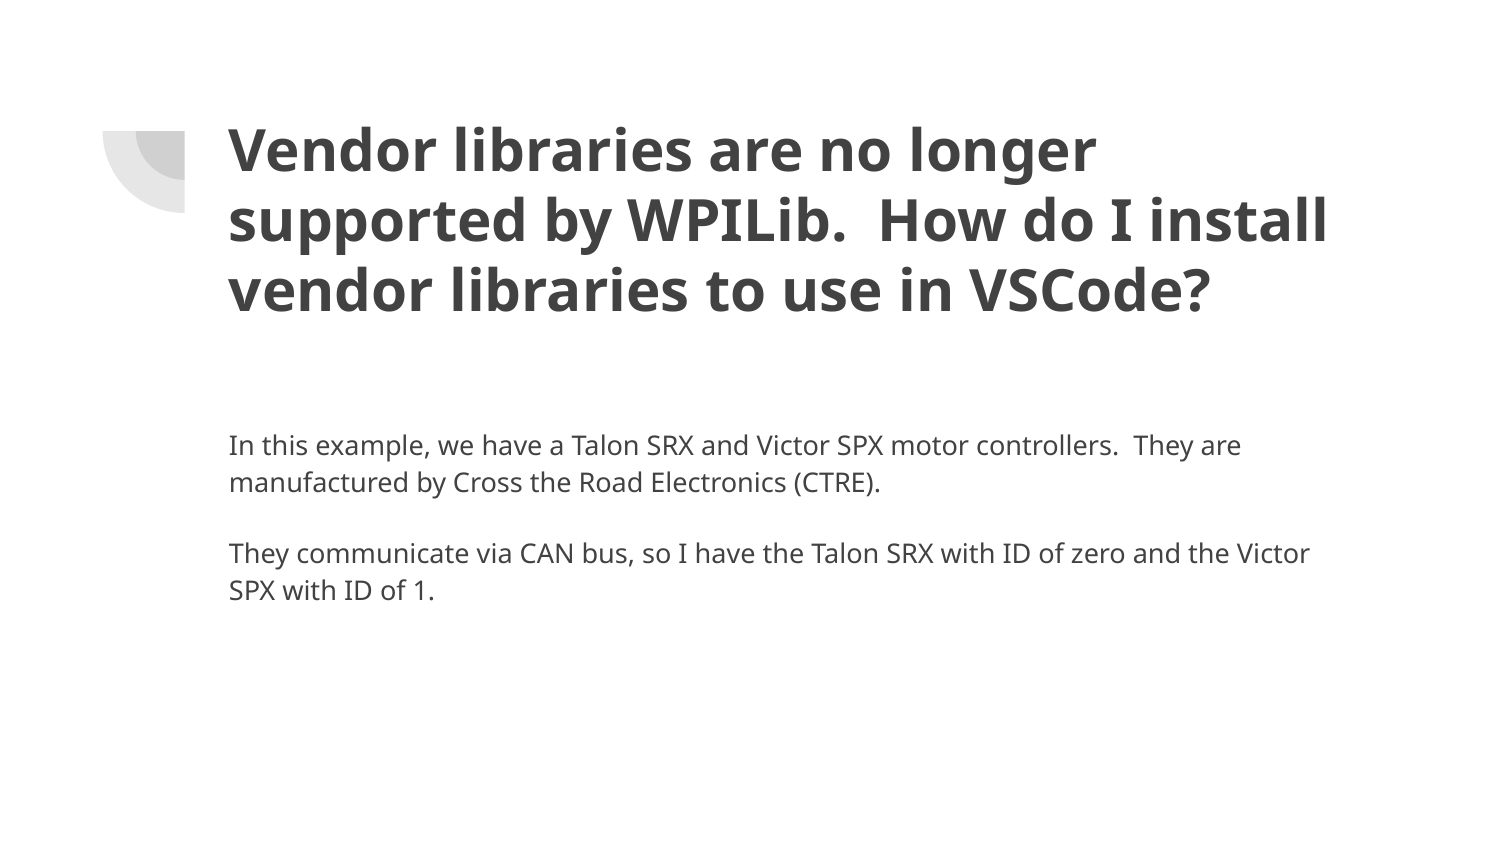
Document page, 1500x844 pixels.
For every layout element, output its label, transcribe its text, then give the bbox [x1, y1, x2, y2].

list In this example, we have a Talon SRX and Victor SPX motor controllers. They are manufactured by Cross the Road Electronics (CTRE). They communicate via CAN bus, so I have the Talon SRX with ID of zero and the Victor SPX with ID of 1. [213, 408, 1368, 744]
title Vendor libraries are no longer supported by WPILib. How do I install vendor libraries to use in VSCode? [213, 98, 1368, 358]
